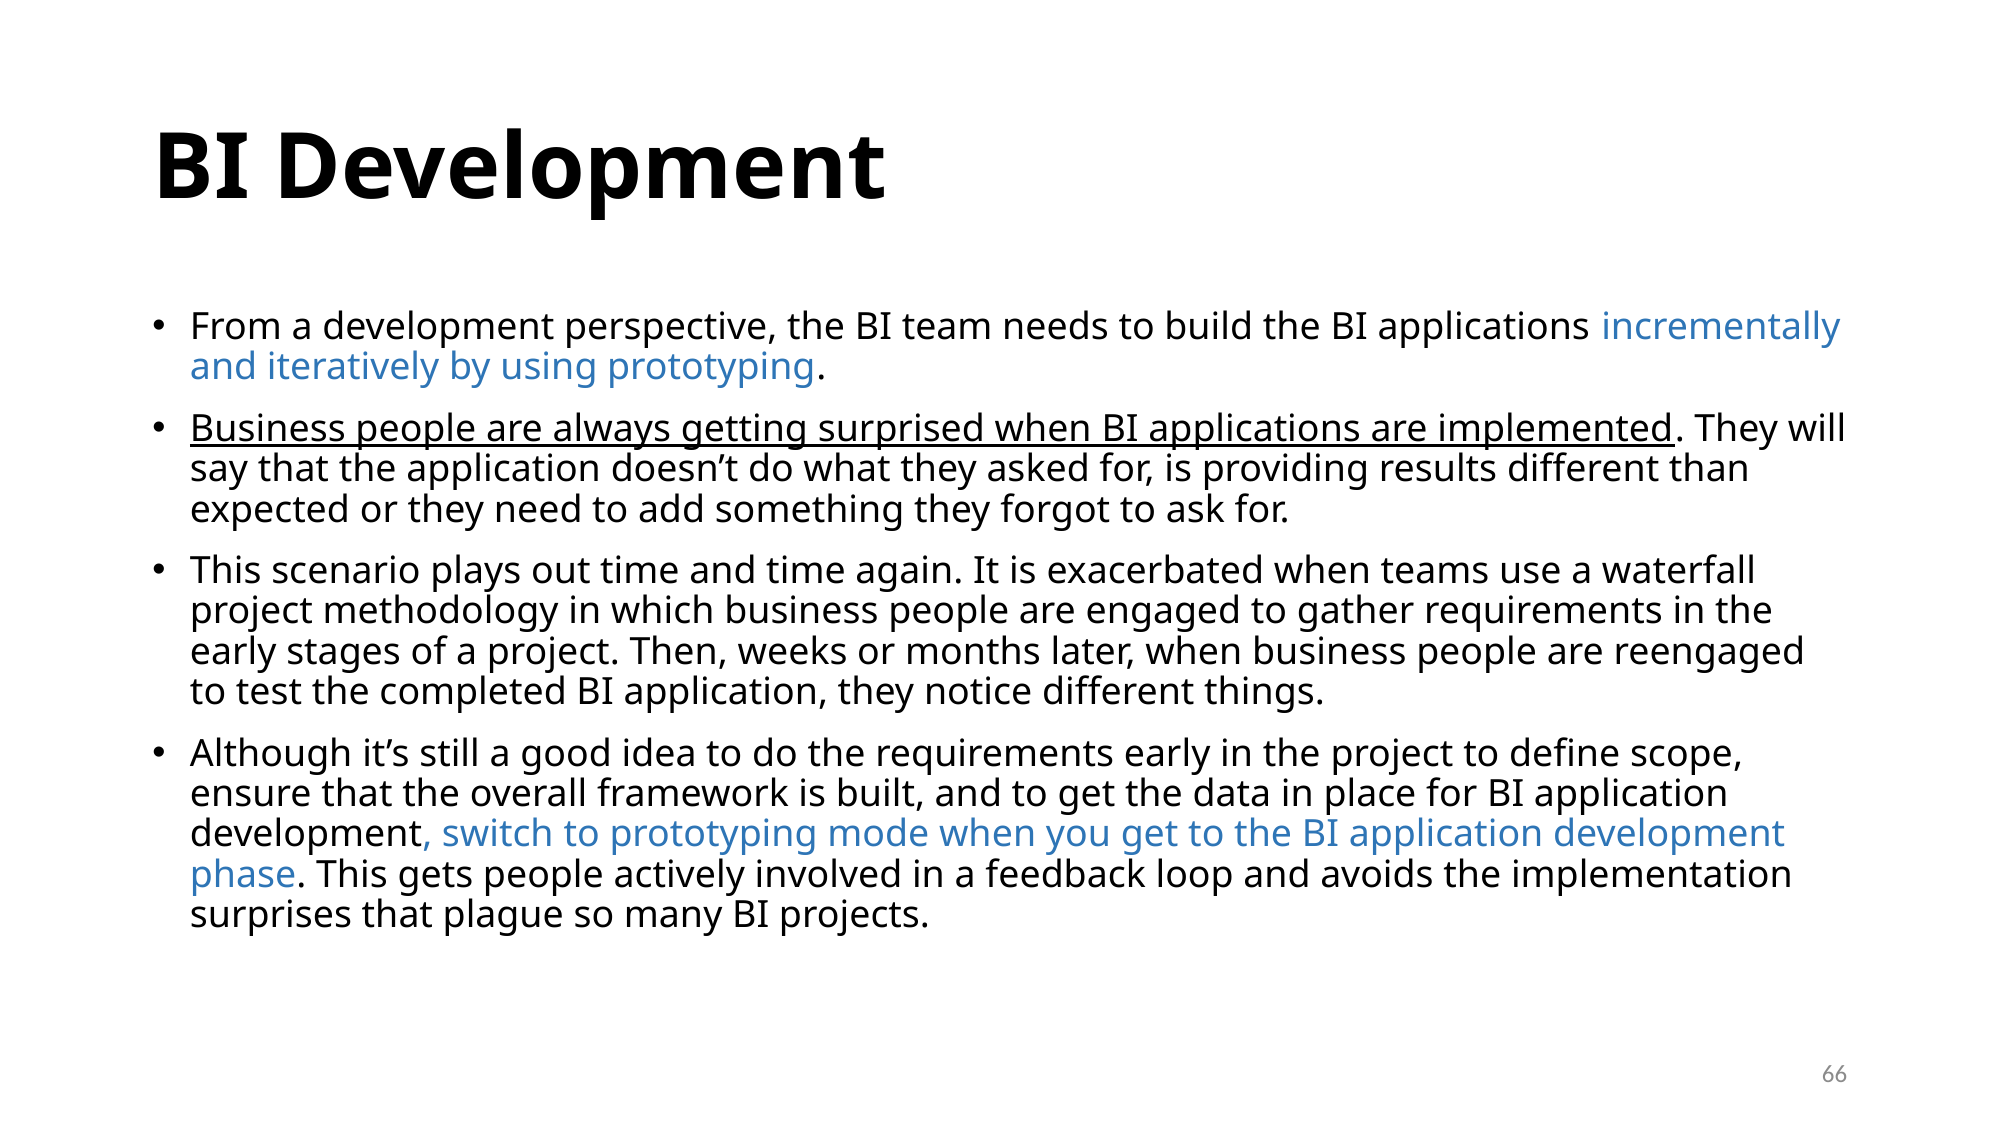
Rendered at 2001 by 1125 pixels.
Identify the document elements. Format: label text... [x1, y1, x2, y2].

title BI Development [137, 59, 1863, 278]
slide_number 66 [1412, 1042, 1863, 1103]
list From a development perspective, the BI team needs to build the BI applications incrementally and iteratively by using prototyping. Business people are always getting surprised when BI applications are implemented. They will say that the application doesn’t do what they asked for, is providing results different than expected or they need to add something they forgot to ask for. This scenario plays out time and time again. It is exacerbated when teams use a waterfall project methodology in which business people are engaged to gather requirements in the early stages of a project. Then, weeks or months later, when business people are reengaged to test the completed BI application, they notice different things. Although it’s still a good idea to do the requirements early in the project to define scope, ensure that the overall framework is built, and to get the data in place for BI application development, switch to prototyping mode when you get to the BI application development phase. This gets people actively involved in a feedback loop and avoids the implementation surprises that plague so many BI projects. [137, 299, 1863, 1014]
